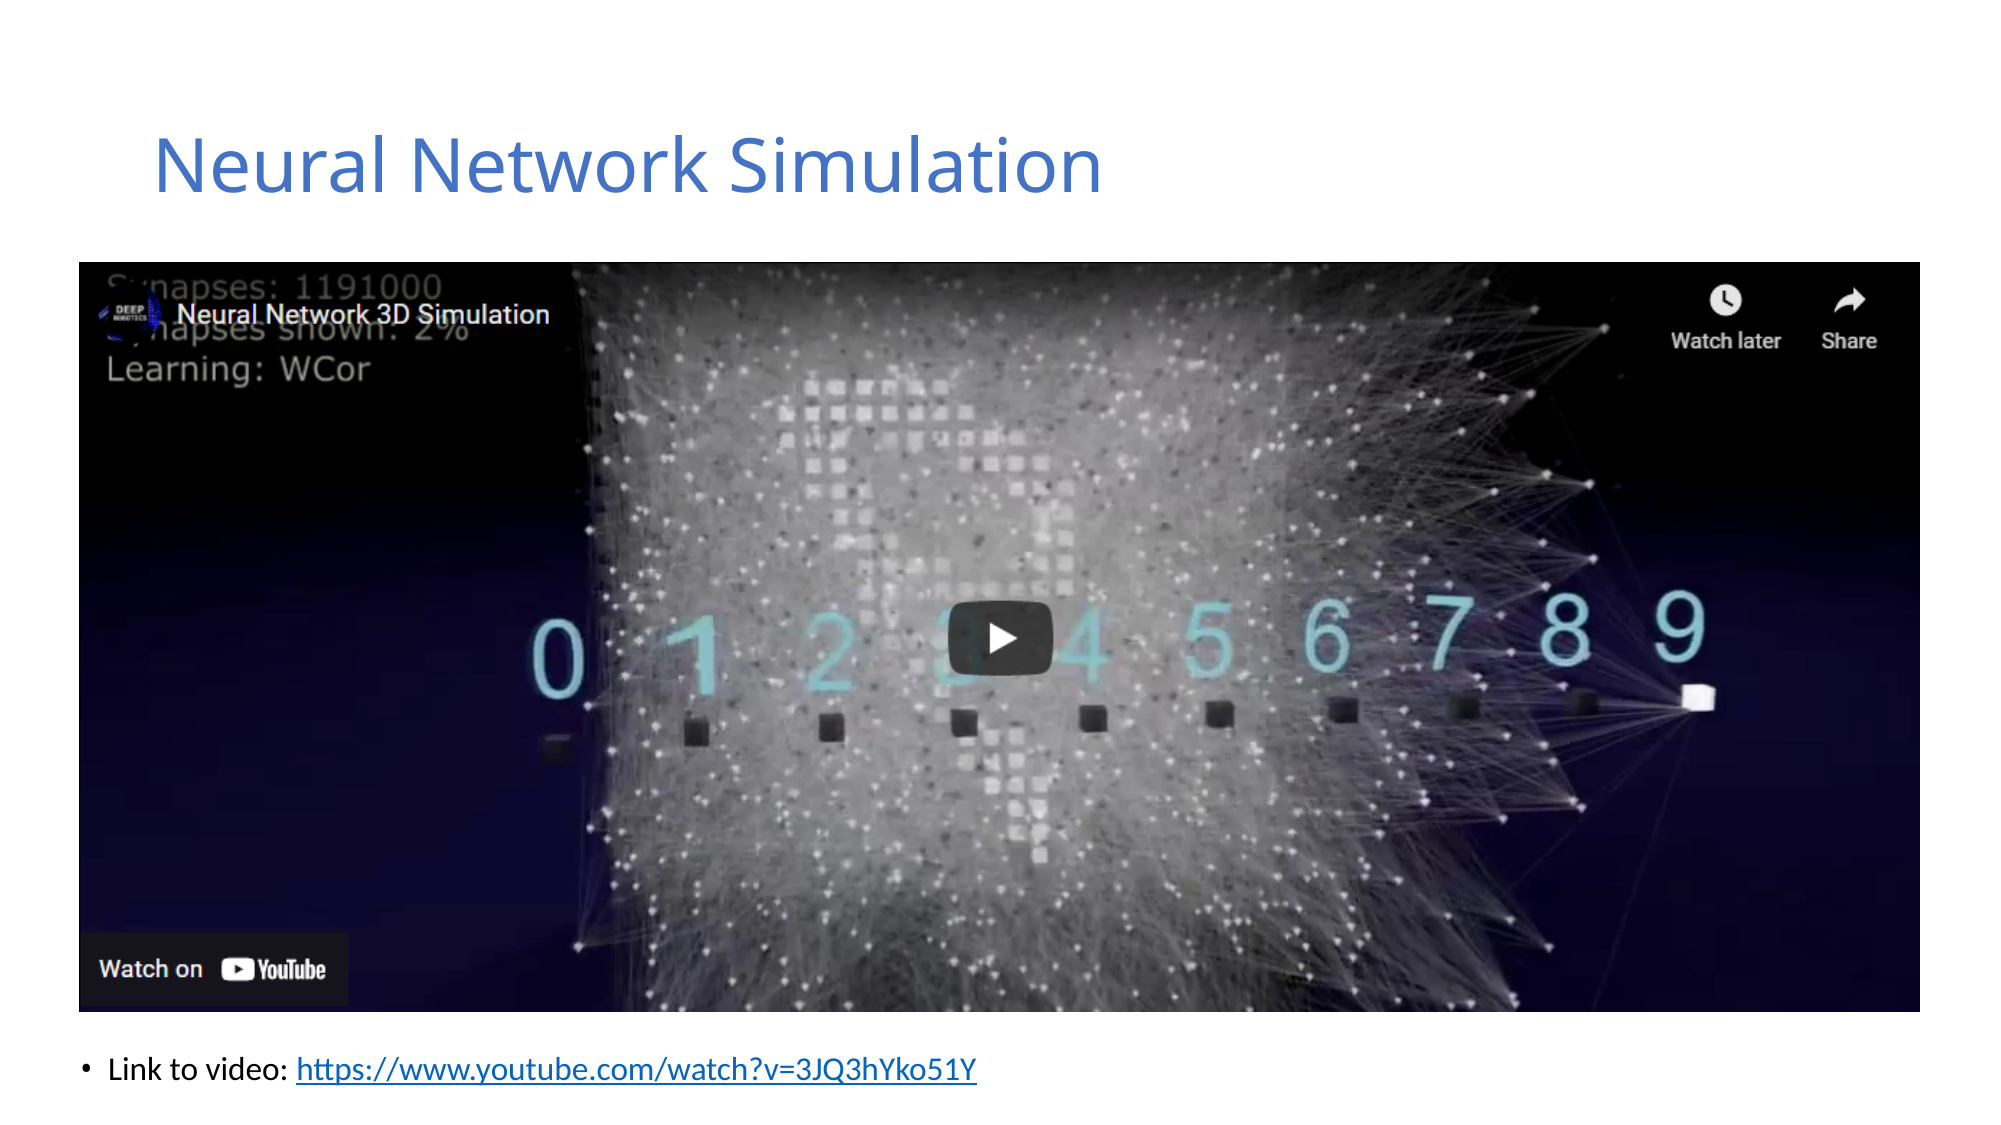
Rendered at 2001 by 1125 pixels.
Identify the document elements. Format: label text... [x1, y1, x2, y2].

title Neural Network Simulation [137, 59, 1863, 262]
text_box Link to video: https://www.youtube.com/watch?v=3JQ3hYko51Y [79, 1047, 1156, 1110]
picture [79, 262, 1920, 1012]
